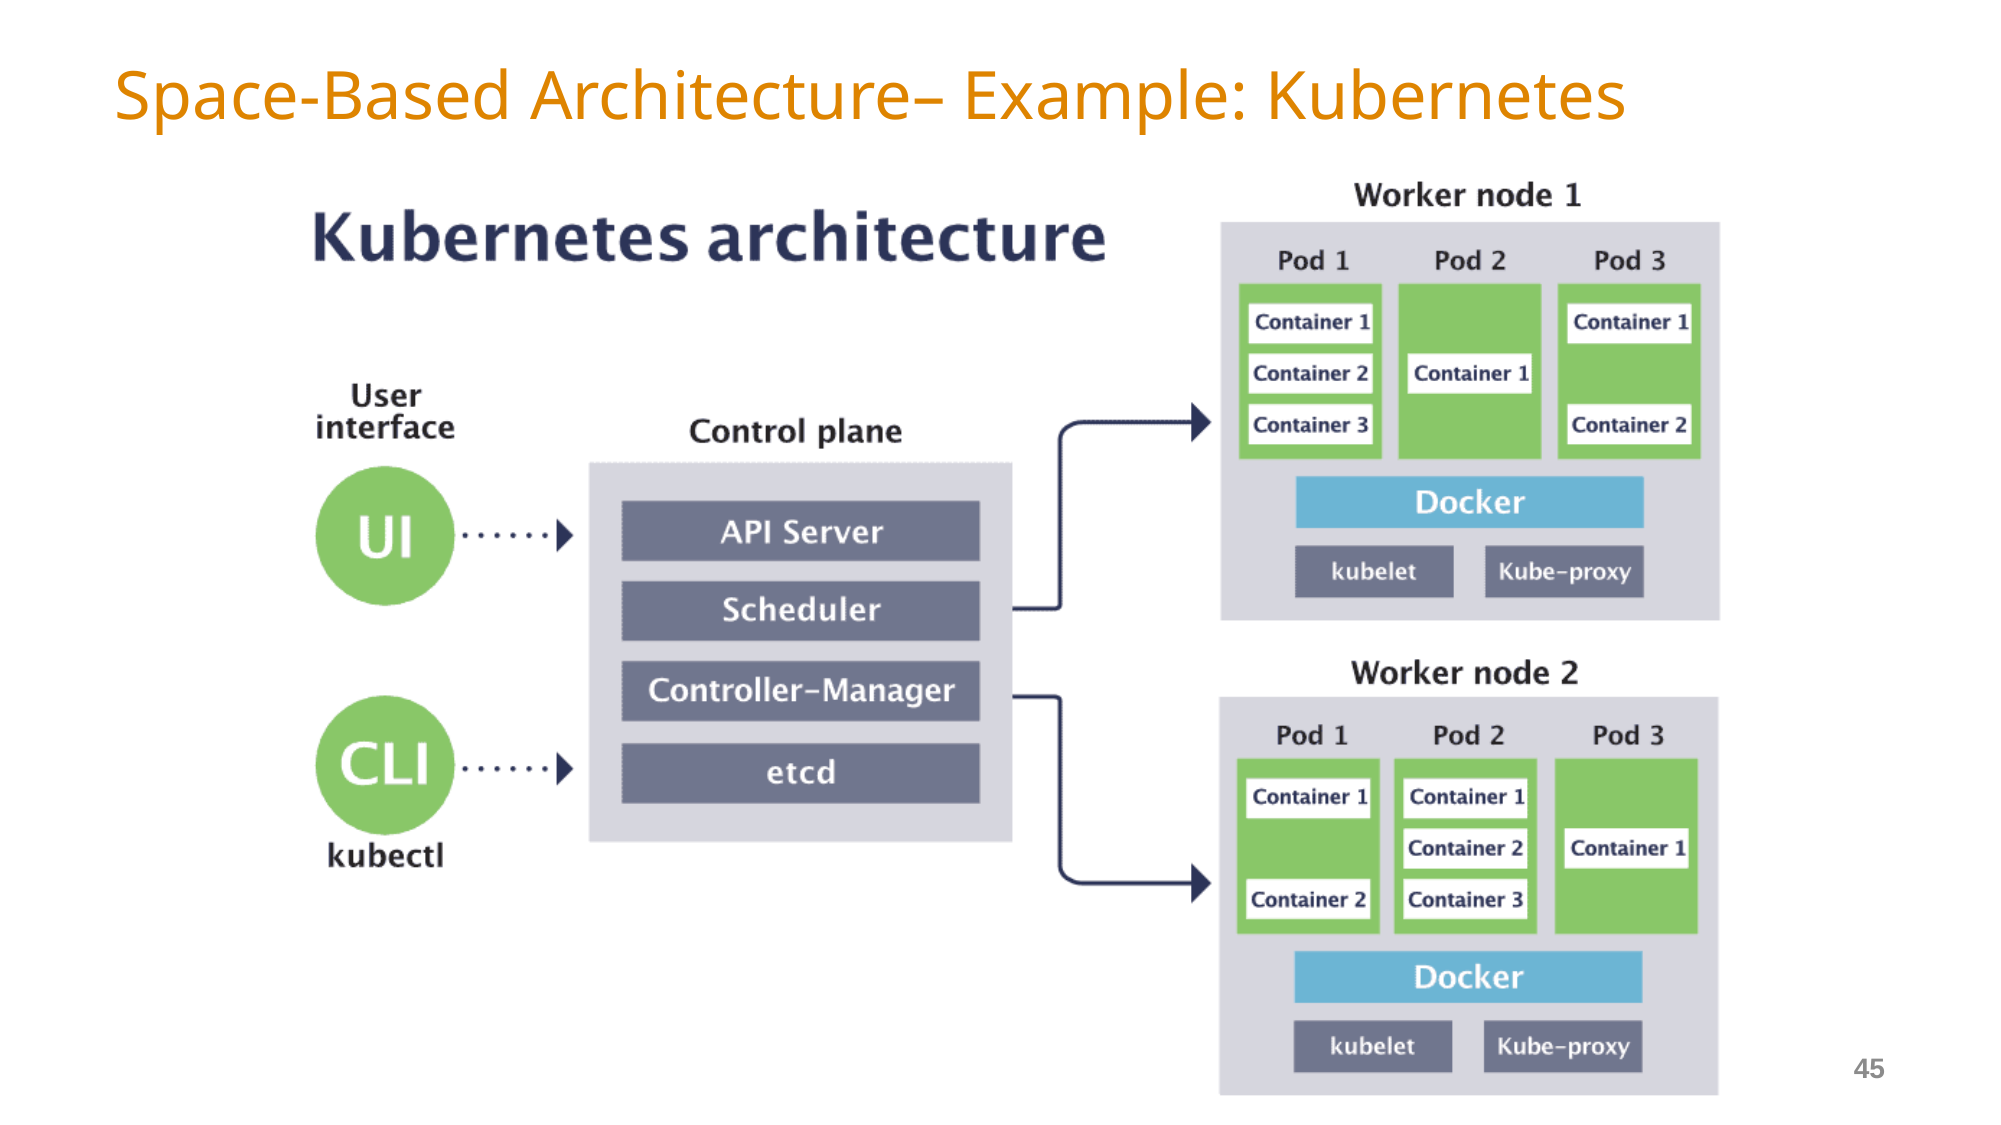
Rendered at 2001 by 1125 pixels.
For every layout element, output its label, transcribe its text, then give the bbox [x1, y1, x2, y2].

picture [214, 159, 1735, 1103]
title Space-Based Architecture– Example: Kubernetes [99, 45, 1900, 160]
slide_number 45 [1739, 1039, 1900, 1100]
